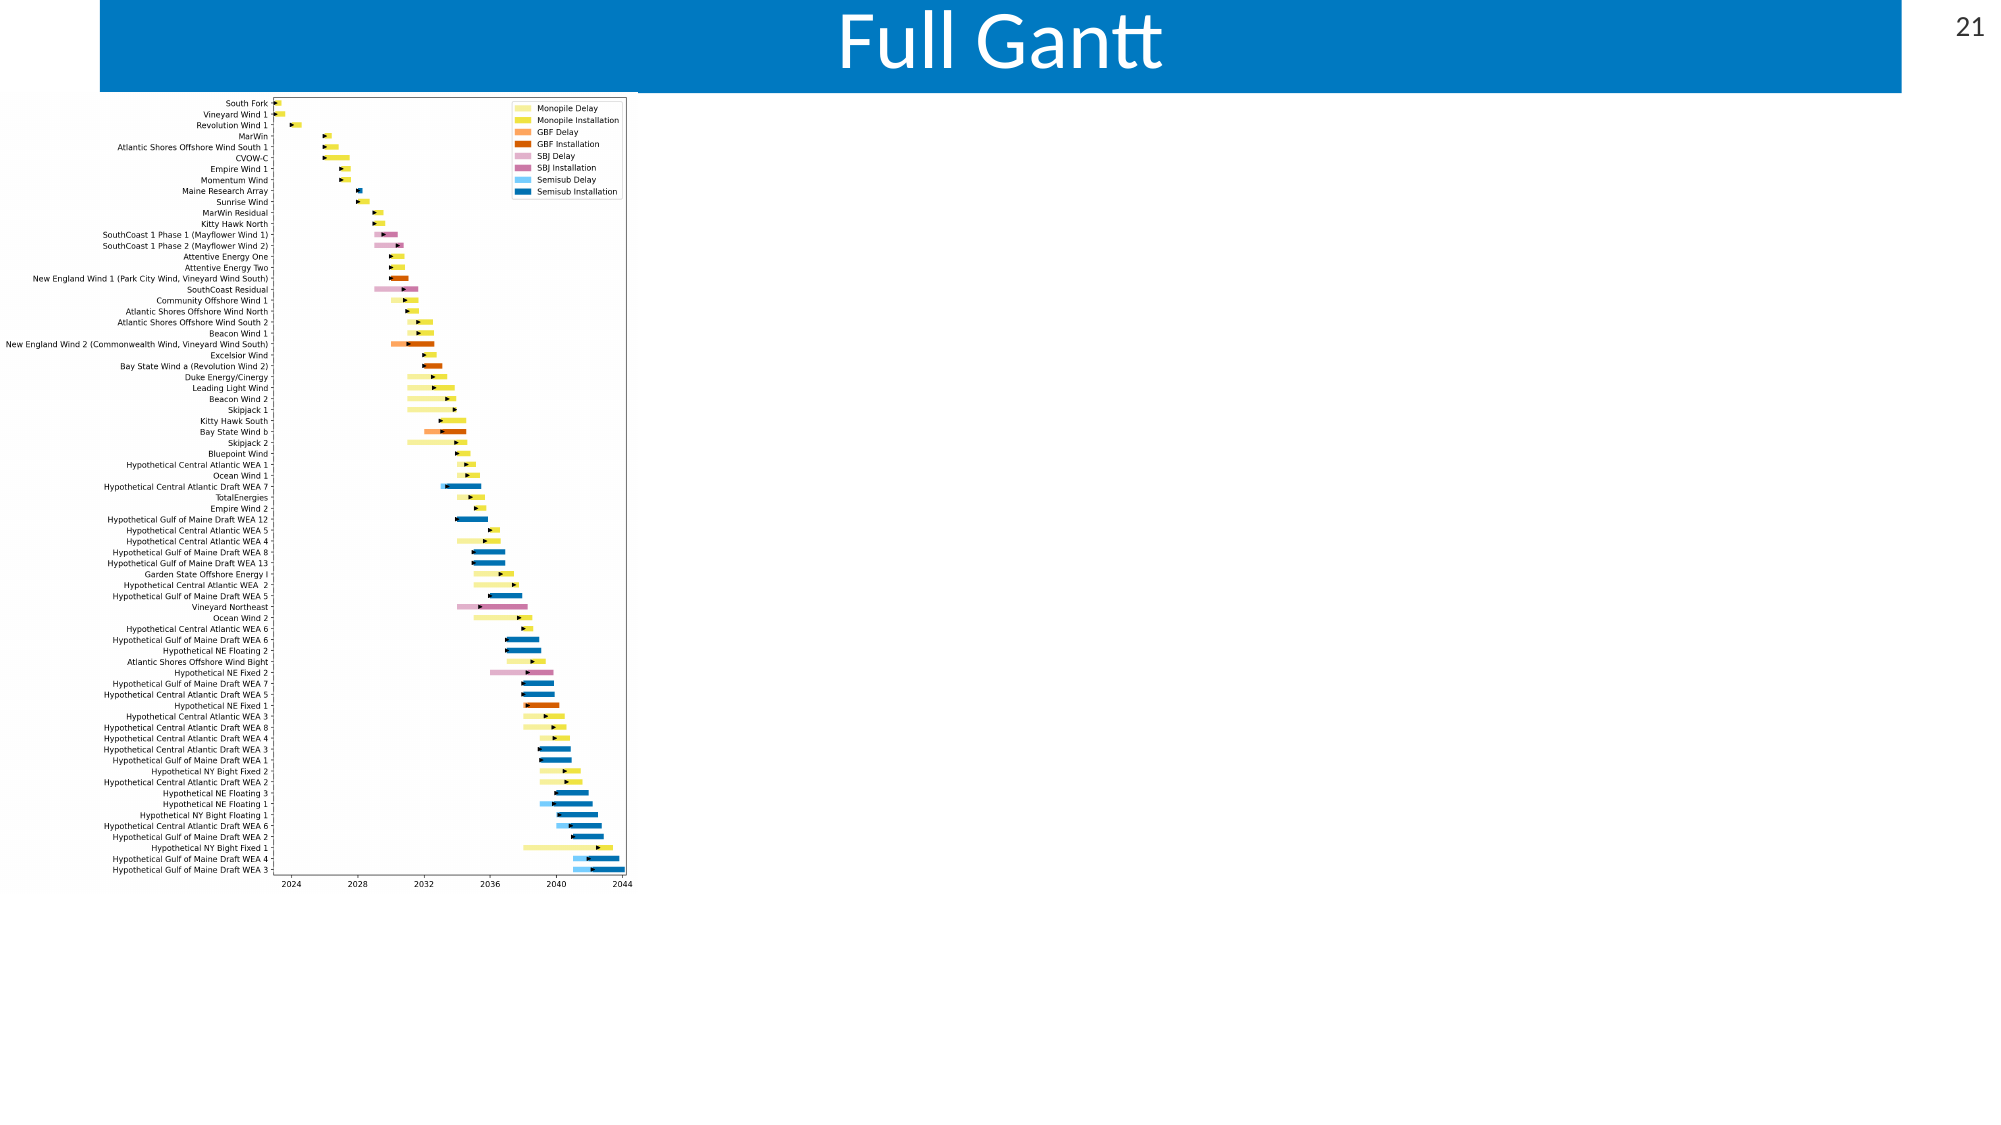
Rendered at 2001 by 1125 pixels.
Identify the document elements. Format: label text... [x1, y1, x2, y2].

picture [0, 92, 638, 894]
title Full Gantt [99, 0, 1902, 94]
